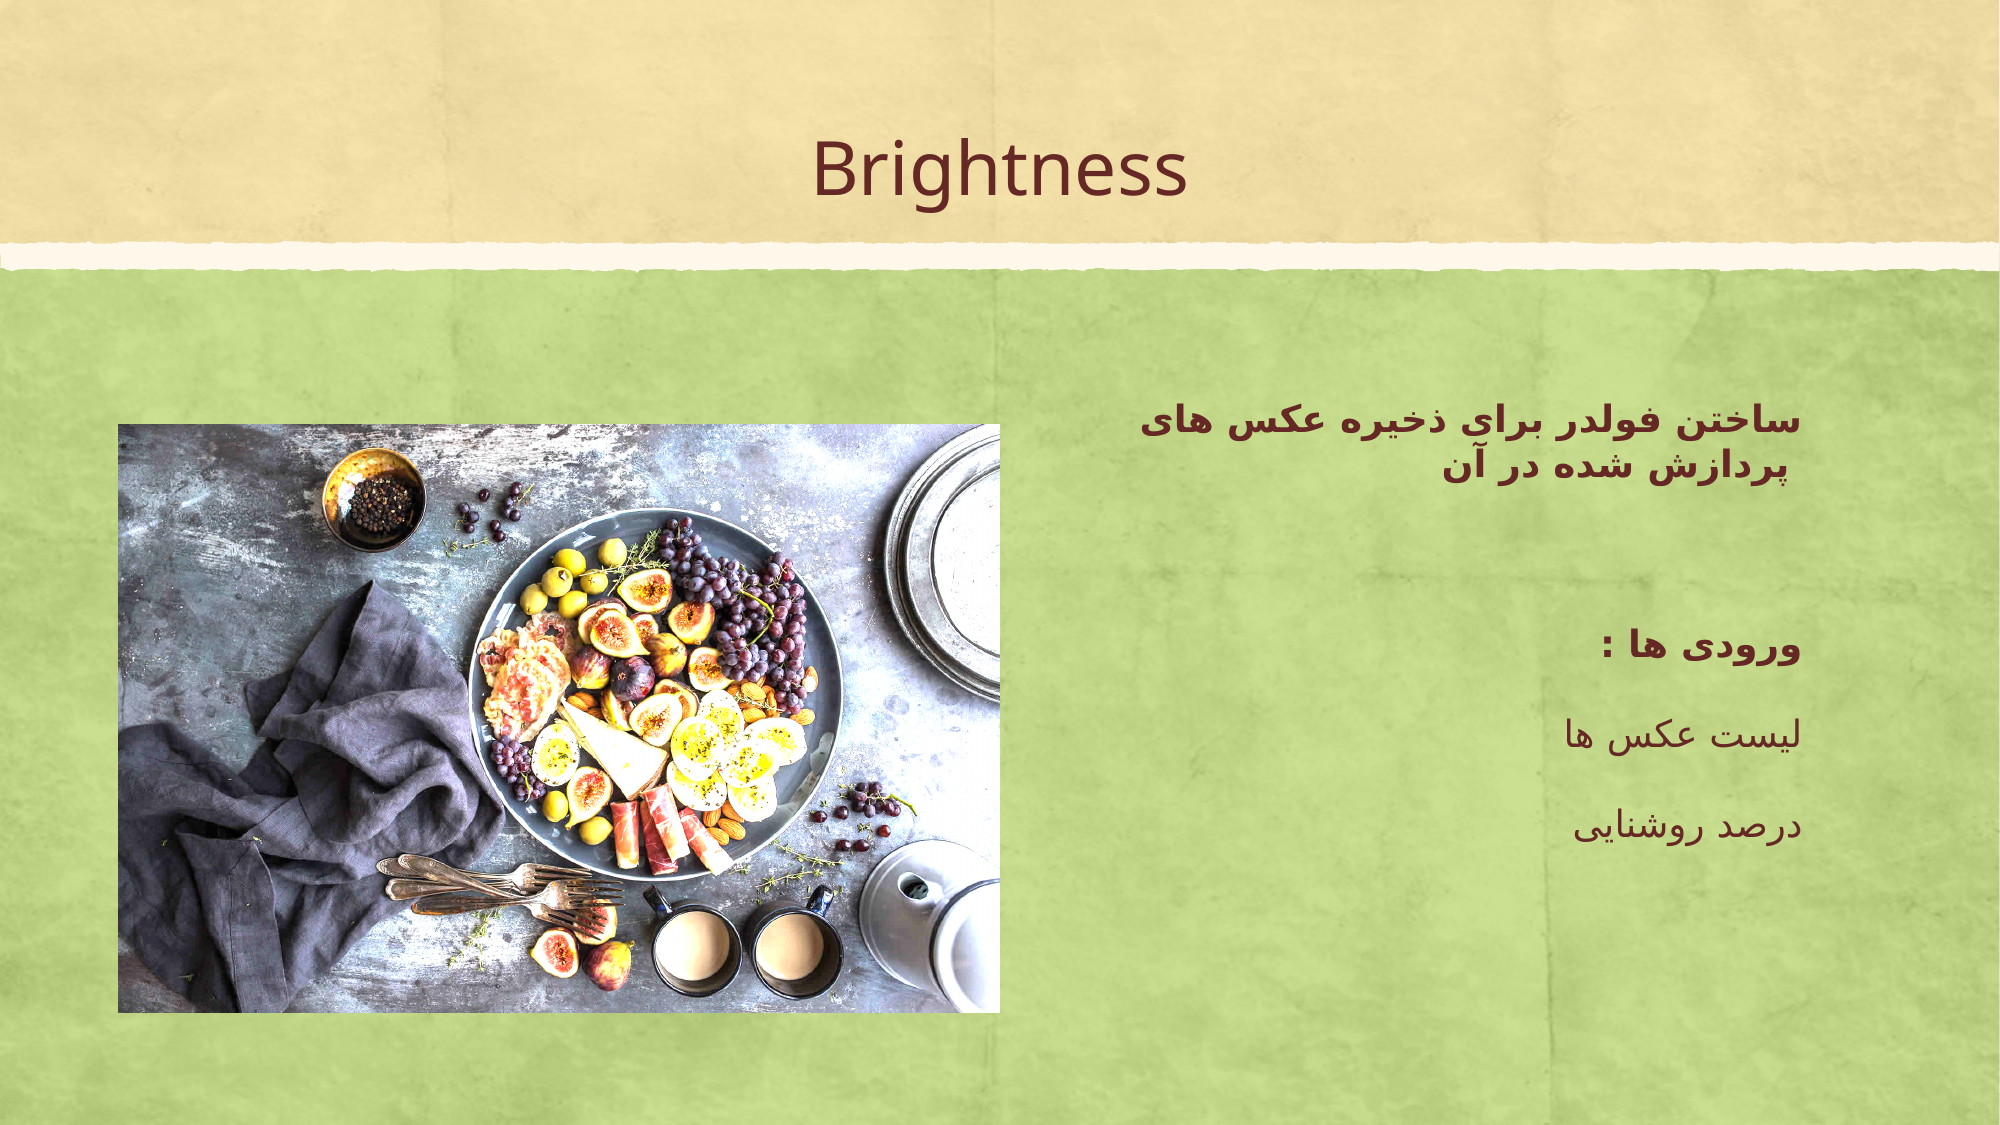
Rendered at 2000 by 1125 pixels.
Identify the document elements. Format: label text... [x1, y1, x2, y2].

text_box ساختن فولدر برای ذخیره عکس های پردازش شده در آن ورودی ها : لیست عکس ها درصد روشنایی [1012, 387, 1818, 898]
picture [118, 424, 1000, 1013]
title Brightness [249, 31, 1750, 219]
